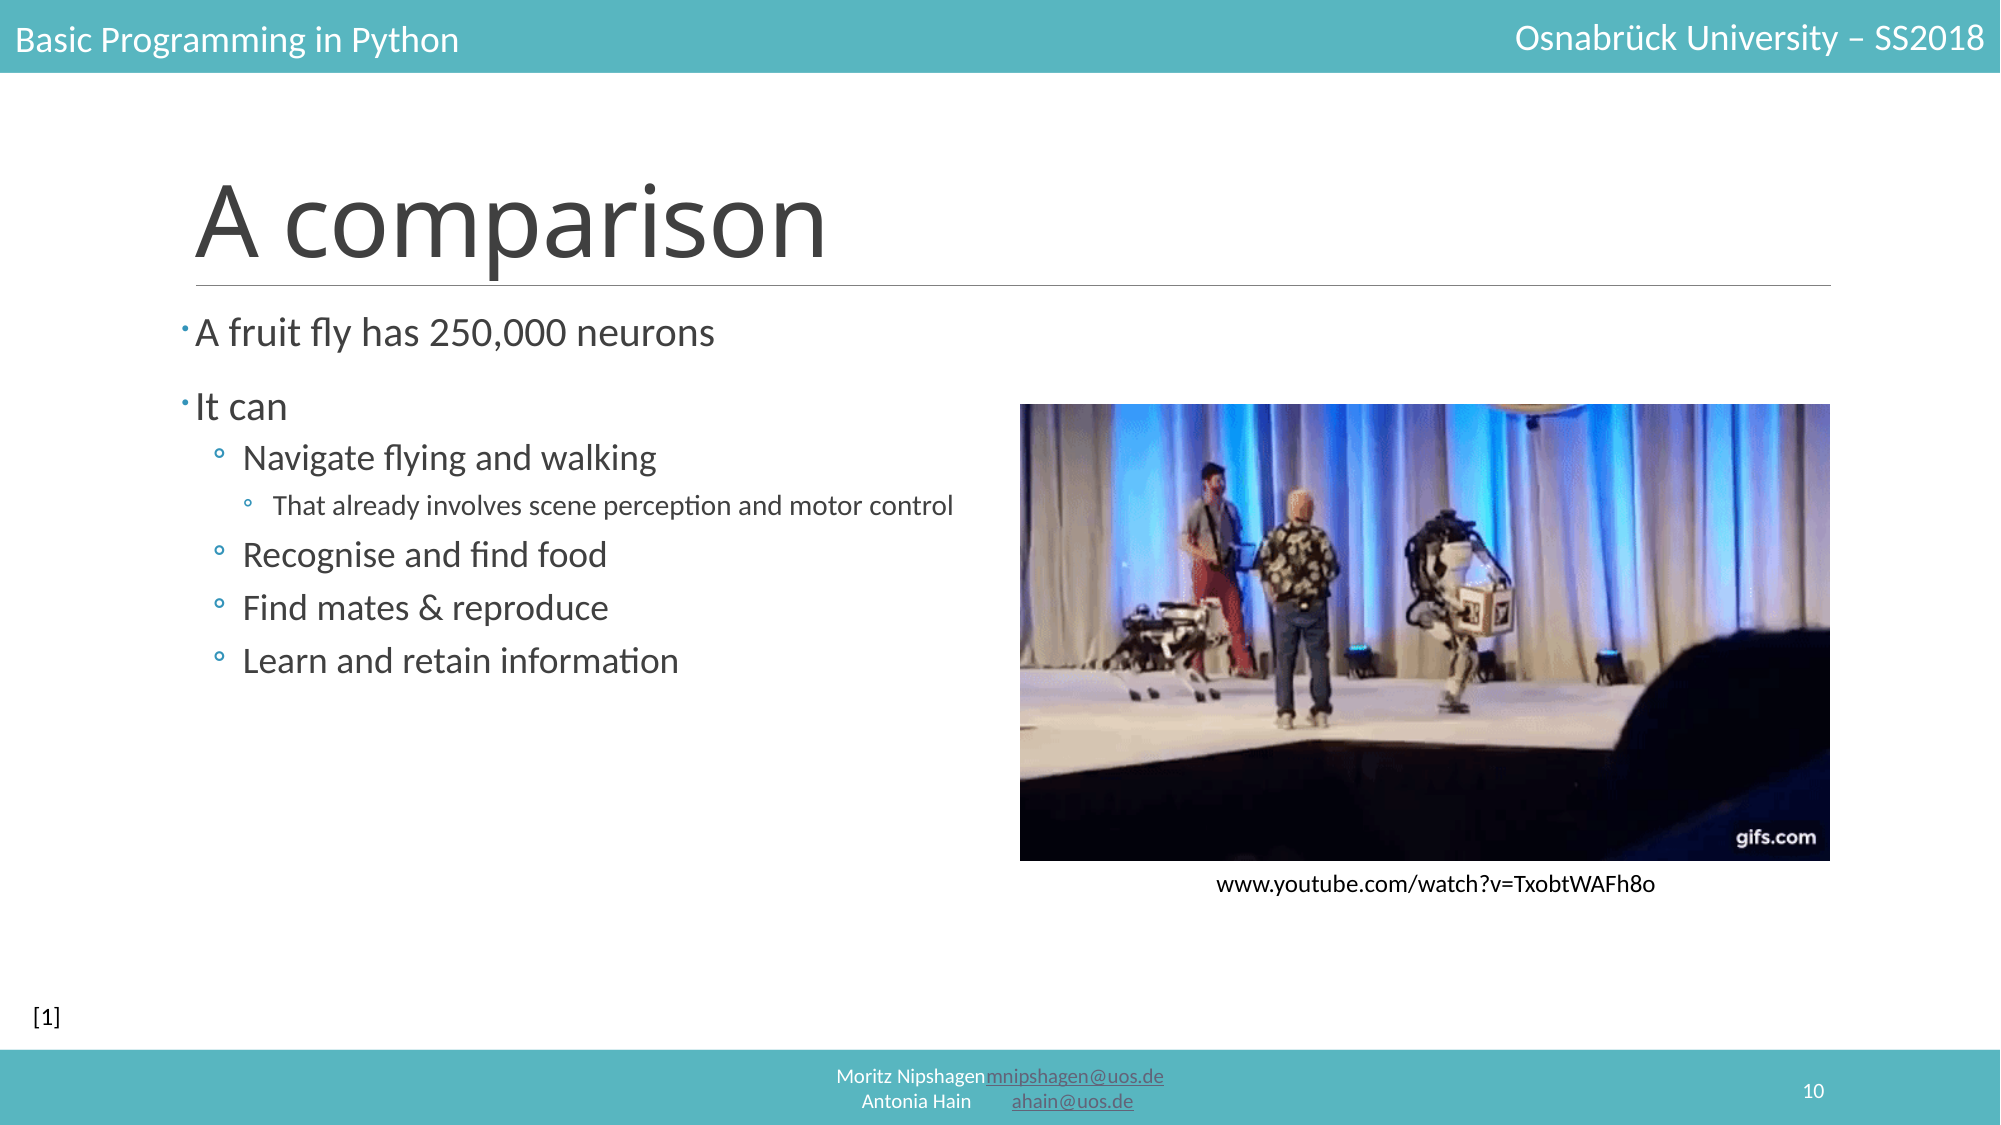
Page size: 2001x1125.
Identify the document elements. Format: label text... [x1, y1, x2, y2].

slide_number 10 [1624, 1059, 1840, 1120]
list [1019, 404, 1831, 861]
list A fruit fly has 250,000 neurons It can Navigate flying and walking That already involves scene perception and motor control Recognise and find food Find mates & reproduce Learn and retain information [180, 302, 990, 963]
text_box www.youtube.com/watch?v=TxobtWAFh8o [1201, 869, 1672, 906]
text_box [1] [18, 993, 77, 1039]
title A comparison [180, 162, 1830, 285]
